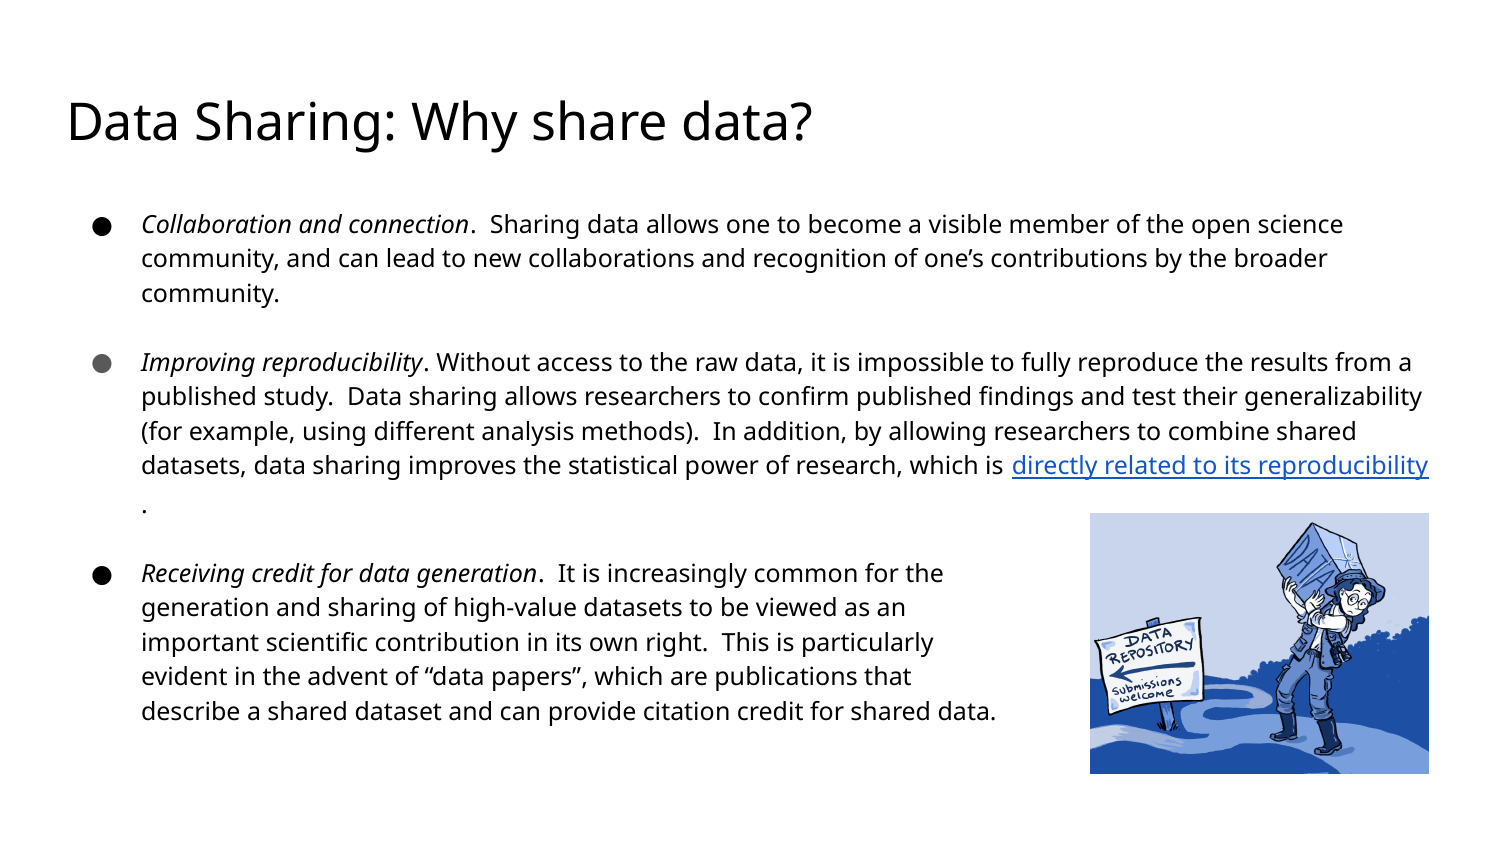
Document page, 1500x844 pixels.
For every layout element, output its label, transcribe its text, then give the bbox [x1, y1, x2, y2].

list Collaboration and connection. Sharing data allows one to become a visible member of the open science community, and can lead to new collaborations and recognition of one’s contributions by the broader community. Improving reproducibility. Without access to the raw data, it is impossible to fully reproduce the results from a published study. Data sharing allows researchers to confirm published findings and test their generalizability (for example, using different analysis methods). In addition, by allowing researchers to combine shared datasets, data sharing improves the statistical power of research, which is directly related to its reproducibility. Receiving credit for data generation. It is increasingly common for the generation and sharing of high-value datasets to be viewed as an important scientific contribution in its own right. This is particularly evident in the advent of “data papers”, which are publications that describe a shared dataset and can provide citation credit for shared data. [51, 189, 1449, 750]
title Data Sharing: Why share data? [51, 72, 1449, 167]
picture [1090, 513, 1430, 774]
